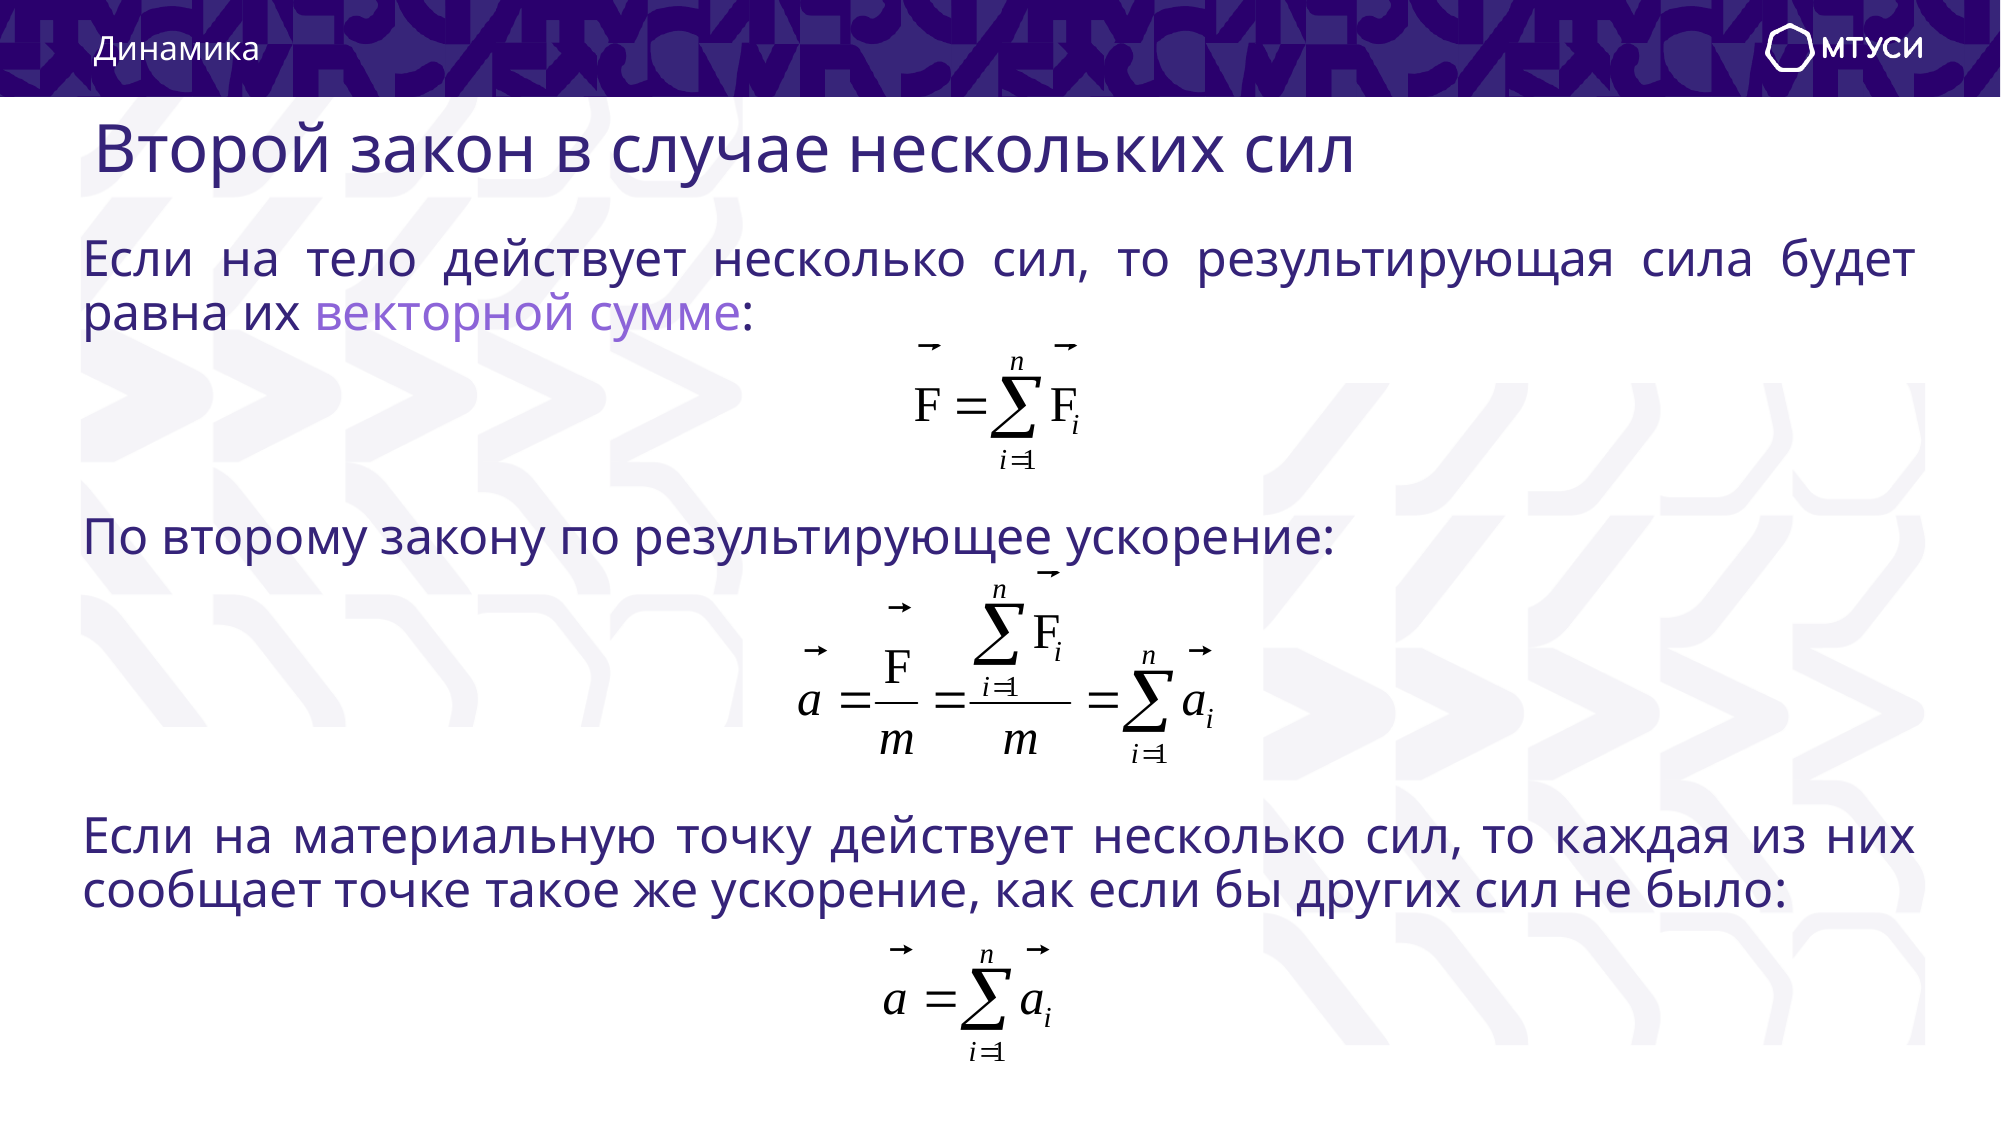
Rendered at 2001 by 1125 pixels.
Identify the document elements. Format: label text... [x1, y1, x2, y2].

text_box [793, 571, 1223, 768]
picture [0, 0, 2001, 1111]
title Второй закон в случае нескольких сил [78, 98, 1921, 225]
list Если на тело действует несколько сил, то результирующая сила будет равна их векторной сумме: По второму закону по результирующее ускорение: Если на материальную точку действует несколько сил, то каждая из них сообщает точке такое же ускорение, как если бы других сил не было: [67, 225, 1933, 1027]
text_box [879, 937, 1061, 1067]
list Динамика [78, 24, 1710, 70]
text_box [910, 344, 1090, 474]
